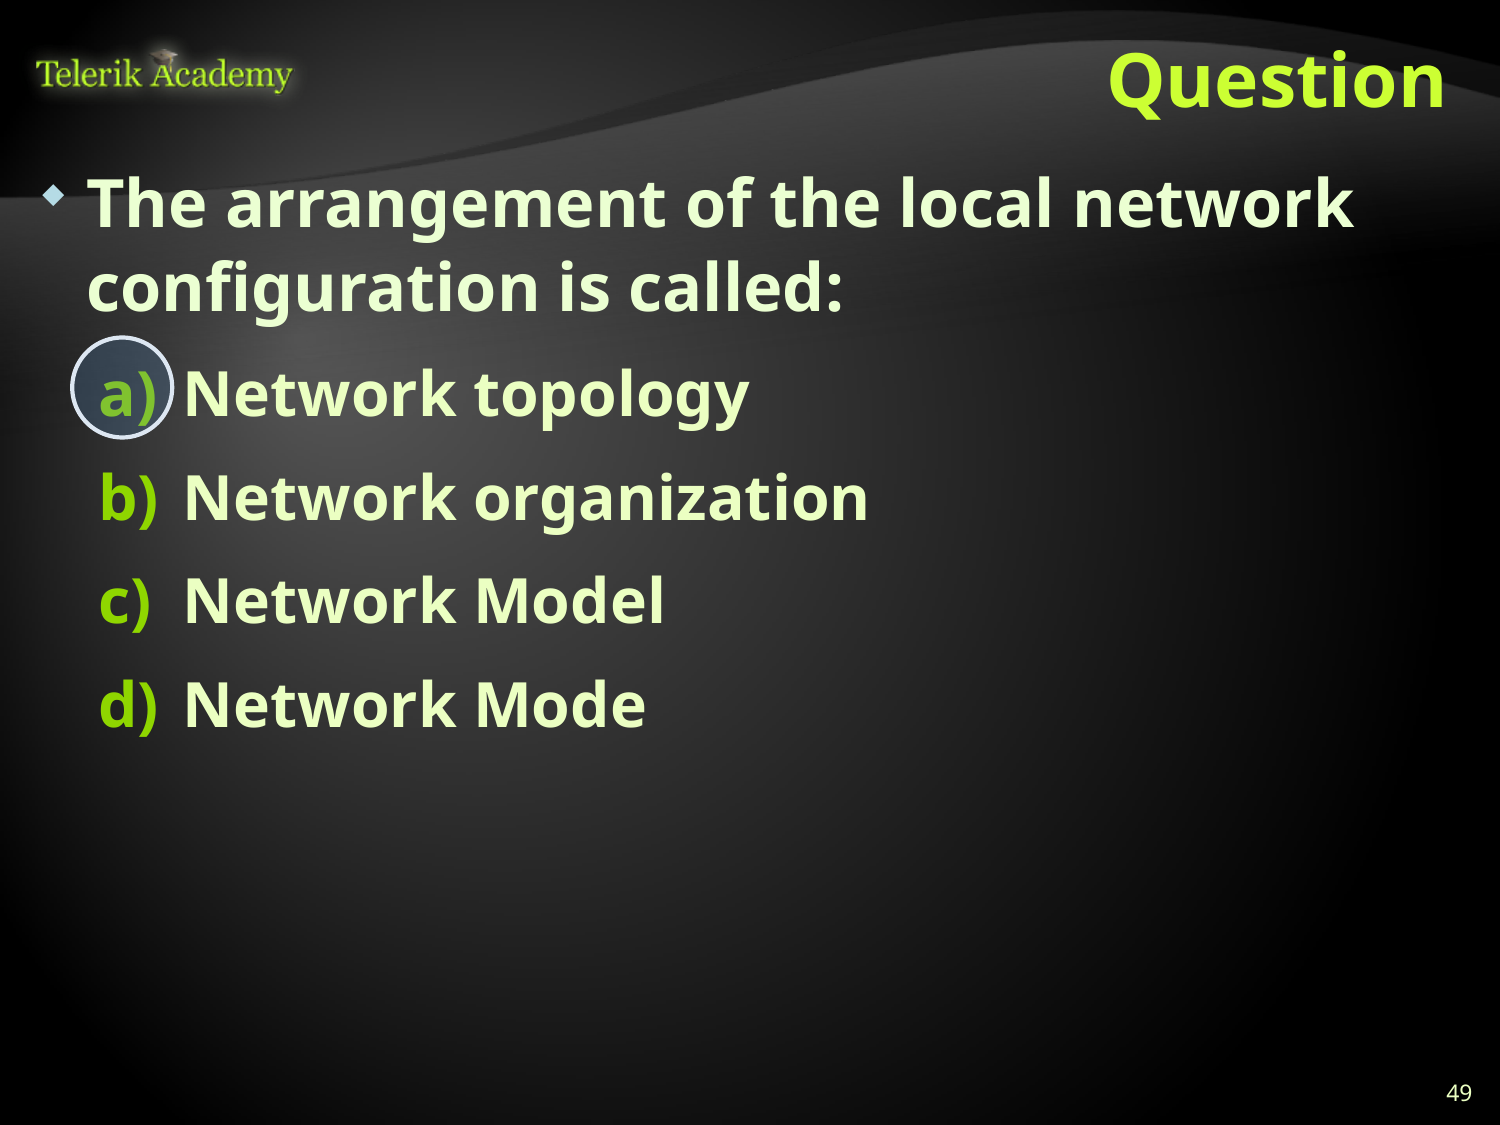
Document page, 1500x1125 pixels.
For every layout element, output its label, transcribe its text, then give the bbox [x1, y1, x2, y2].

picture [0, 0, 1500, 1125]
list The arrangement of the local network configuration is called: Network topology Network organization Network Model Network Mode [24, 149, 1488, 1100]
title Question [300, 12, 1463, 149]
text_box [70, 335, 175, 440]
slide_number 49 [1412, 1074, 1488, 1113]
